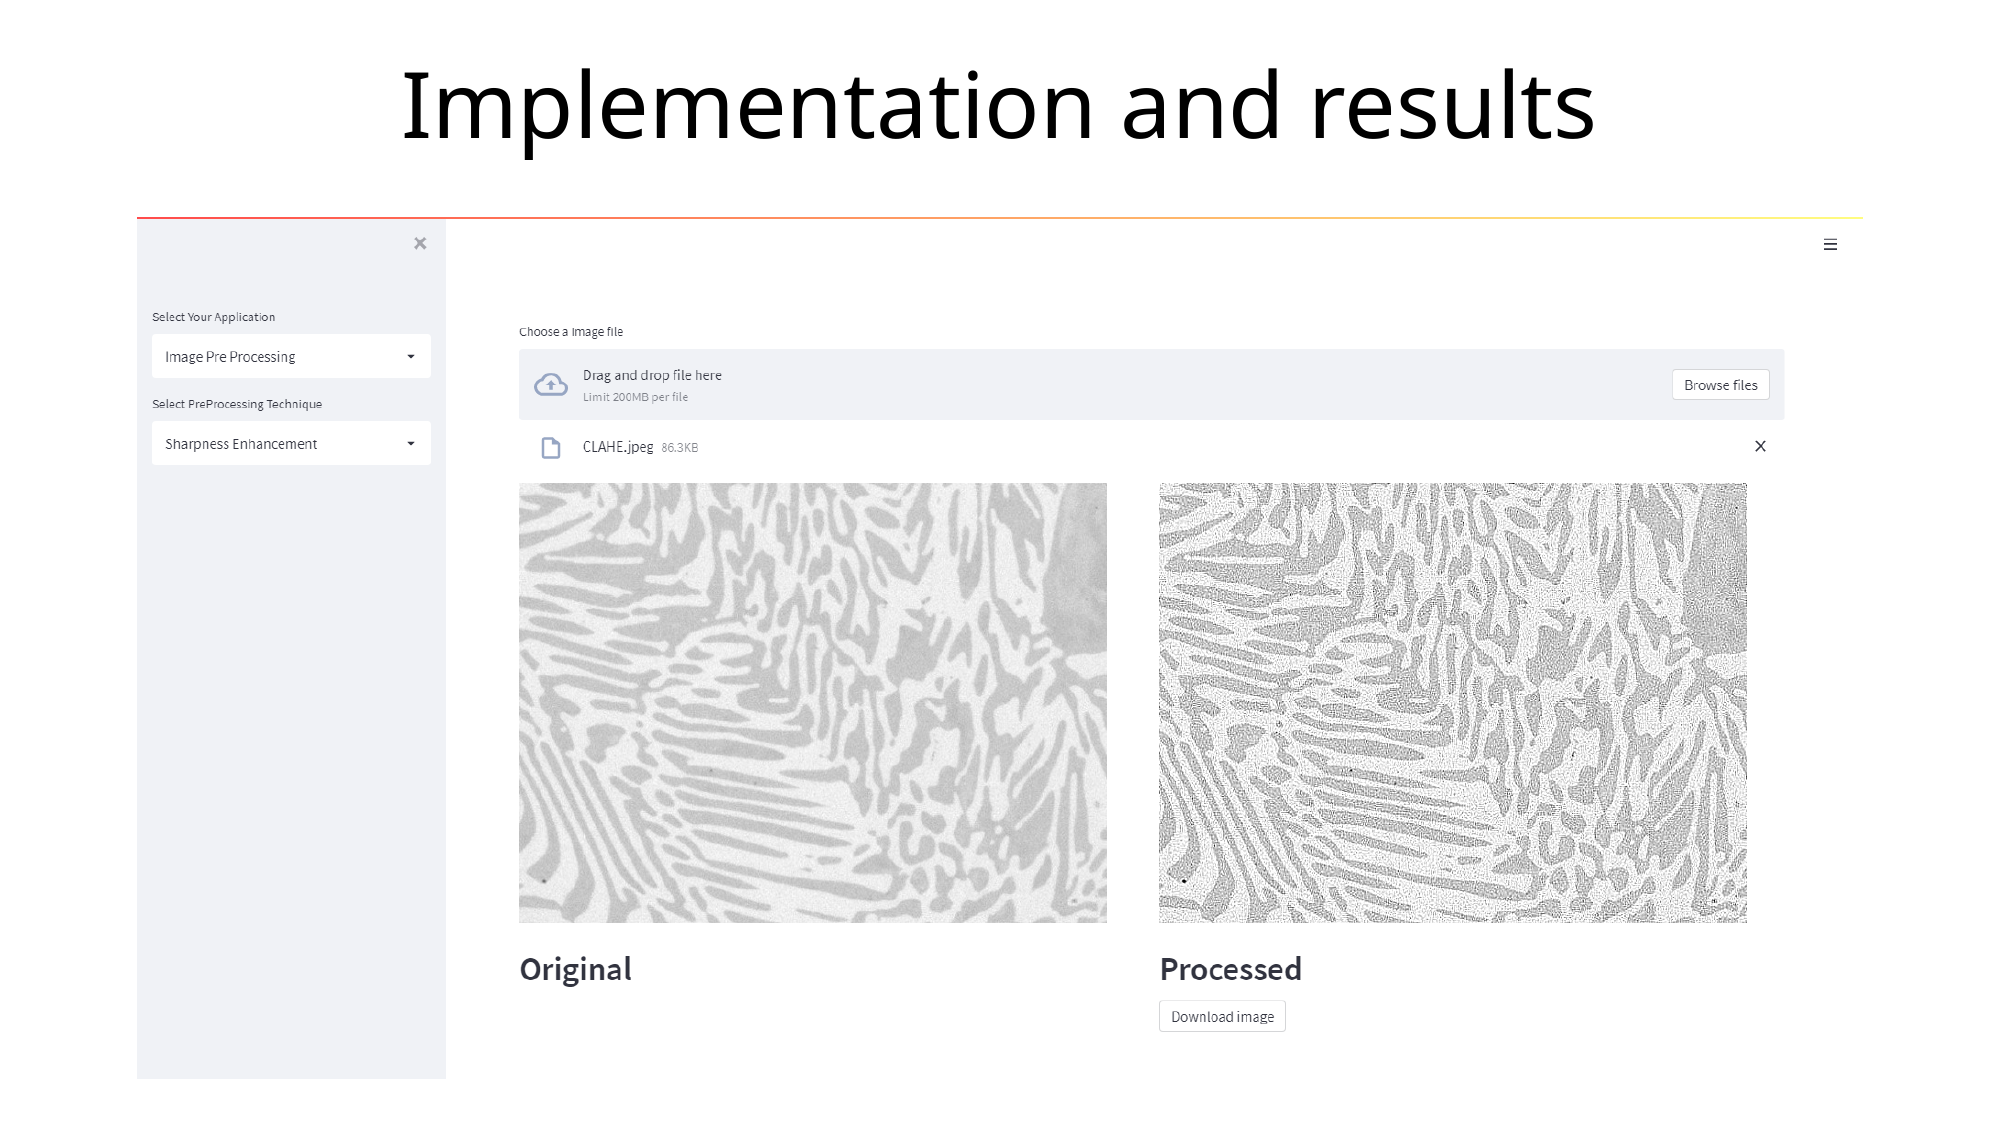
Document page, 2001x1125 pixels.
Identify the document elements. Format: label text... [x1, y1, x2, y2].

title Implementation and results [137, 0, 1863, 217]
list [137, 217, 1863, 1080]
